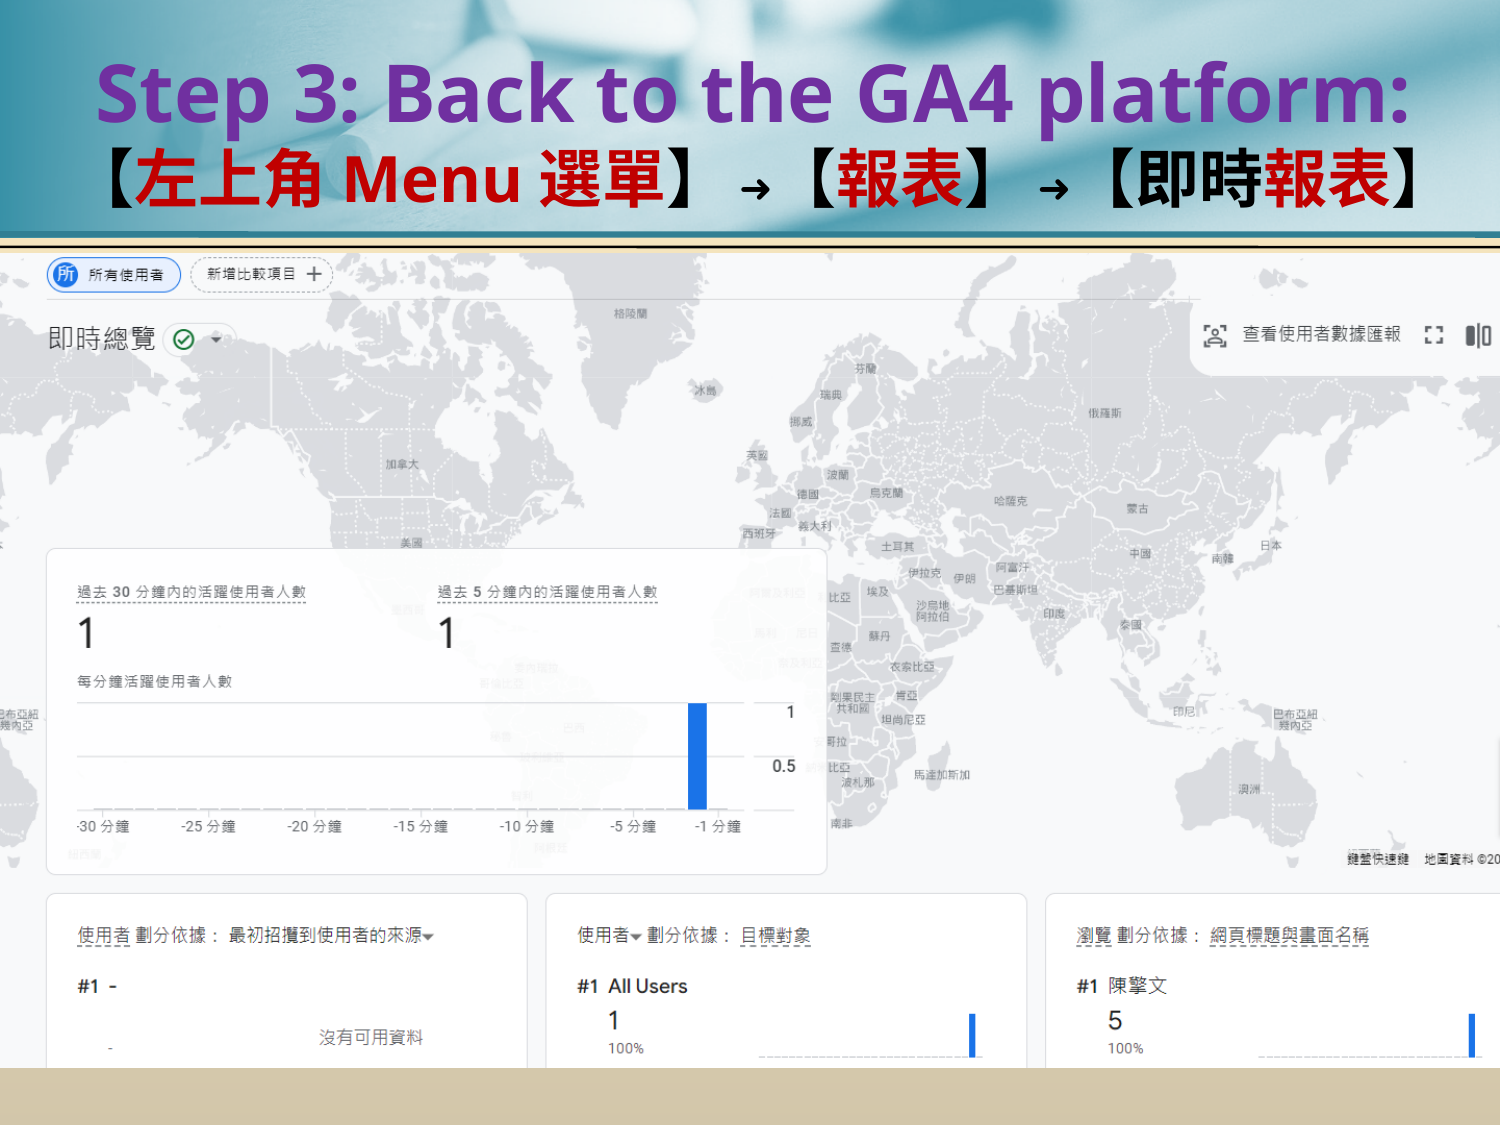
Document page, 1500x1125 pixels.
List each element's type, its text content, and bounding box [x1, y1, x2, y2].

title Step 3: Back to the GA4 platform:【左上角Menu選單】 ➜【報表】 ➜【即時報表】 [45, 24, 1481, 233]
picture [0, 253, 1500, 1068]
